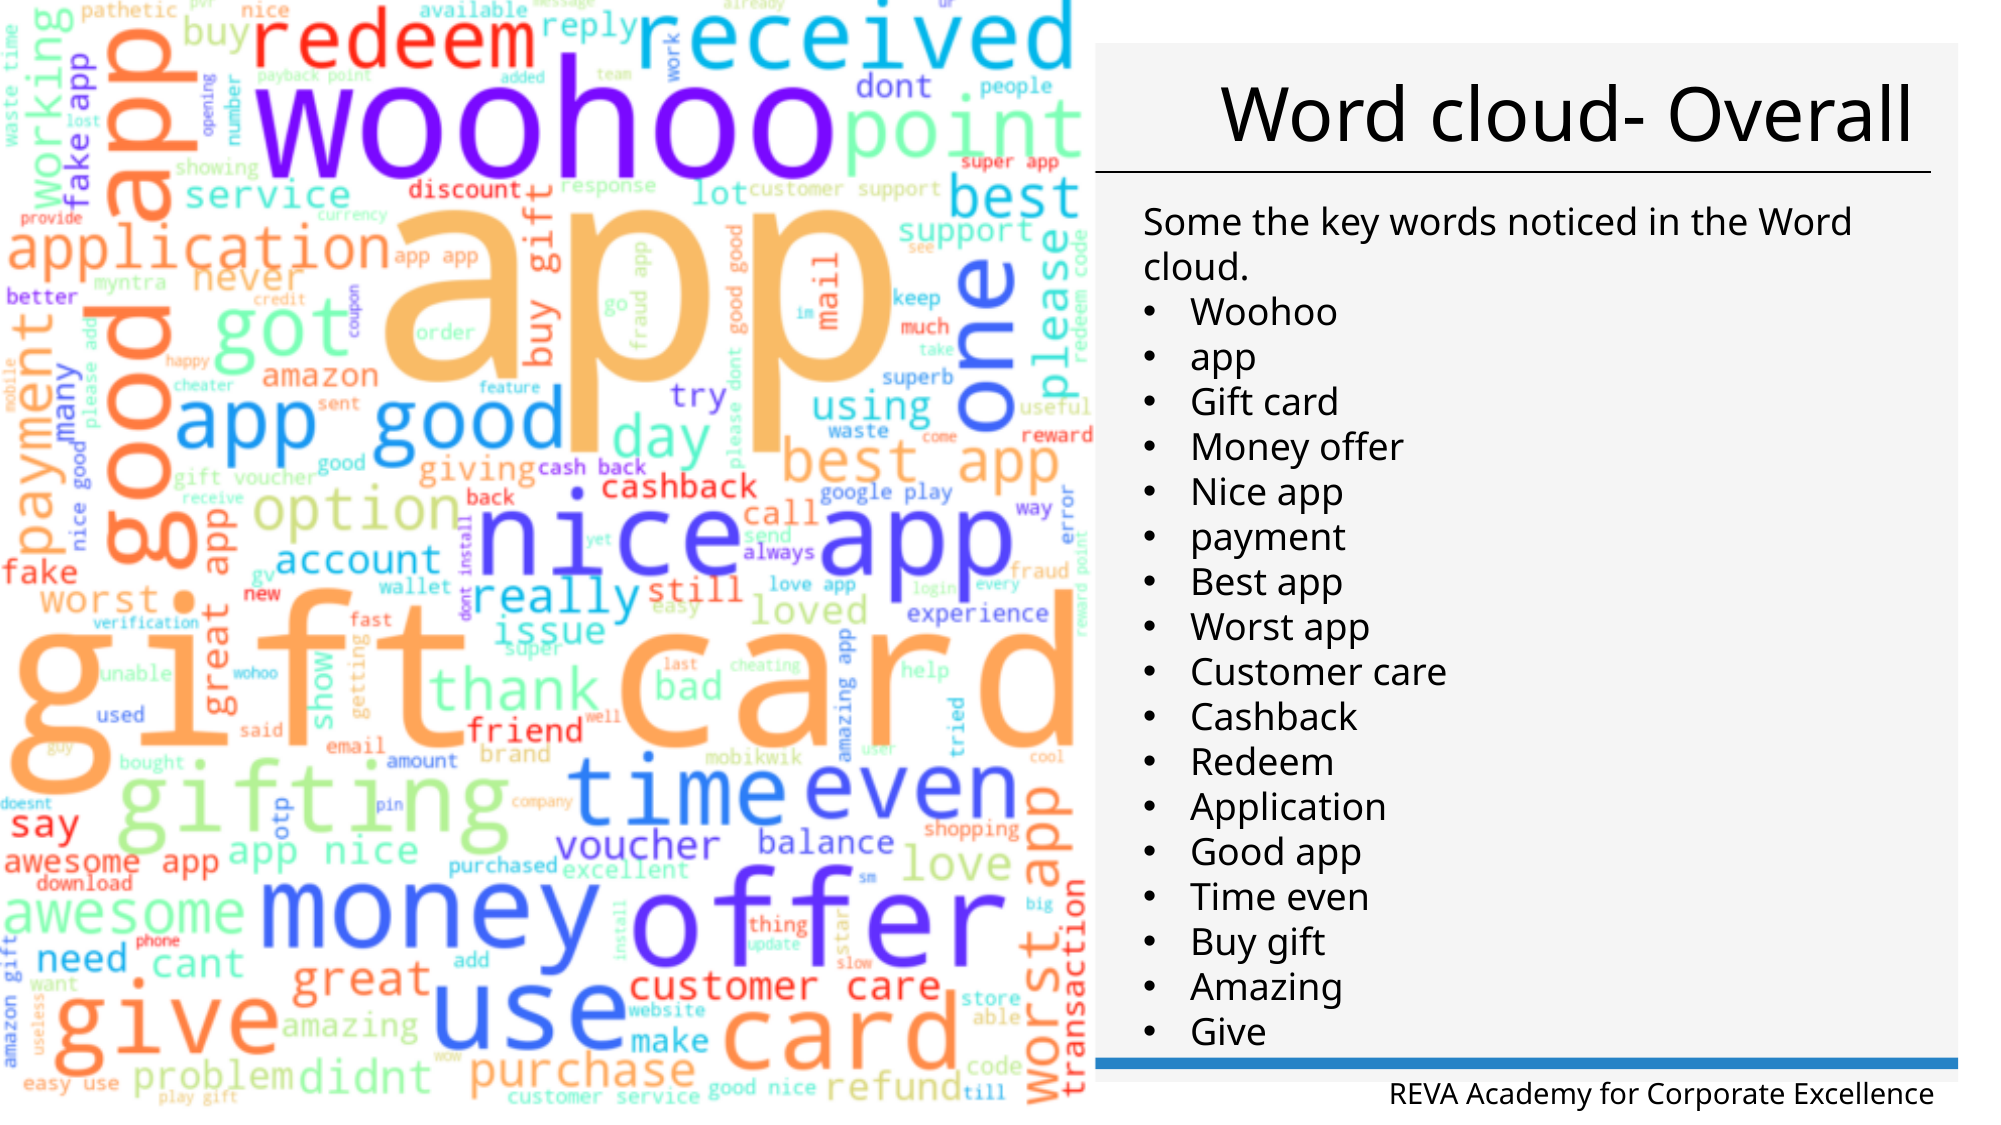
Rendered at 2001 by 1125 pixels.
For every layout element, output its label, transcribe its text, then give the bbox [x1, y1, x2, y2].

title Word cloud- Overall [1108, 62, 1931, 173]
text_box Some the key words noticed in the Word cloud. Woohoo app Gift card Money offer Nice app payment Best app Worst app Customer care Cashback Redeem Application Good app Time even Buy gift Amazing Give [1128, 190, 1956, 1125]
picture [0, 0, 1108, 1125]
picture [1036, 22, 1063, 64]
